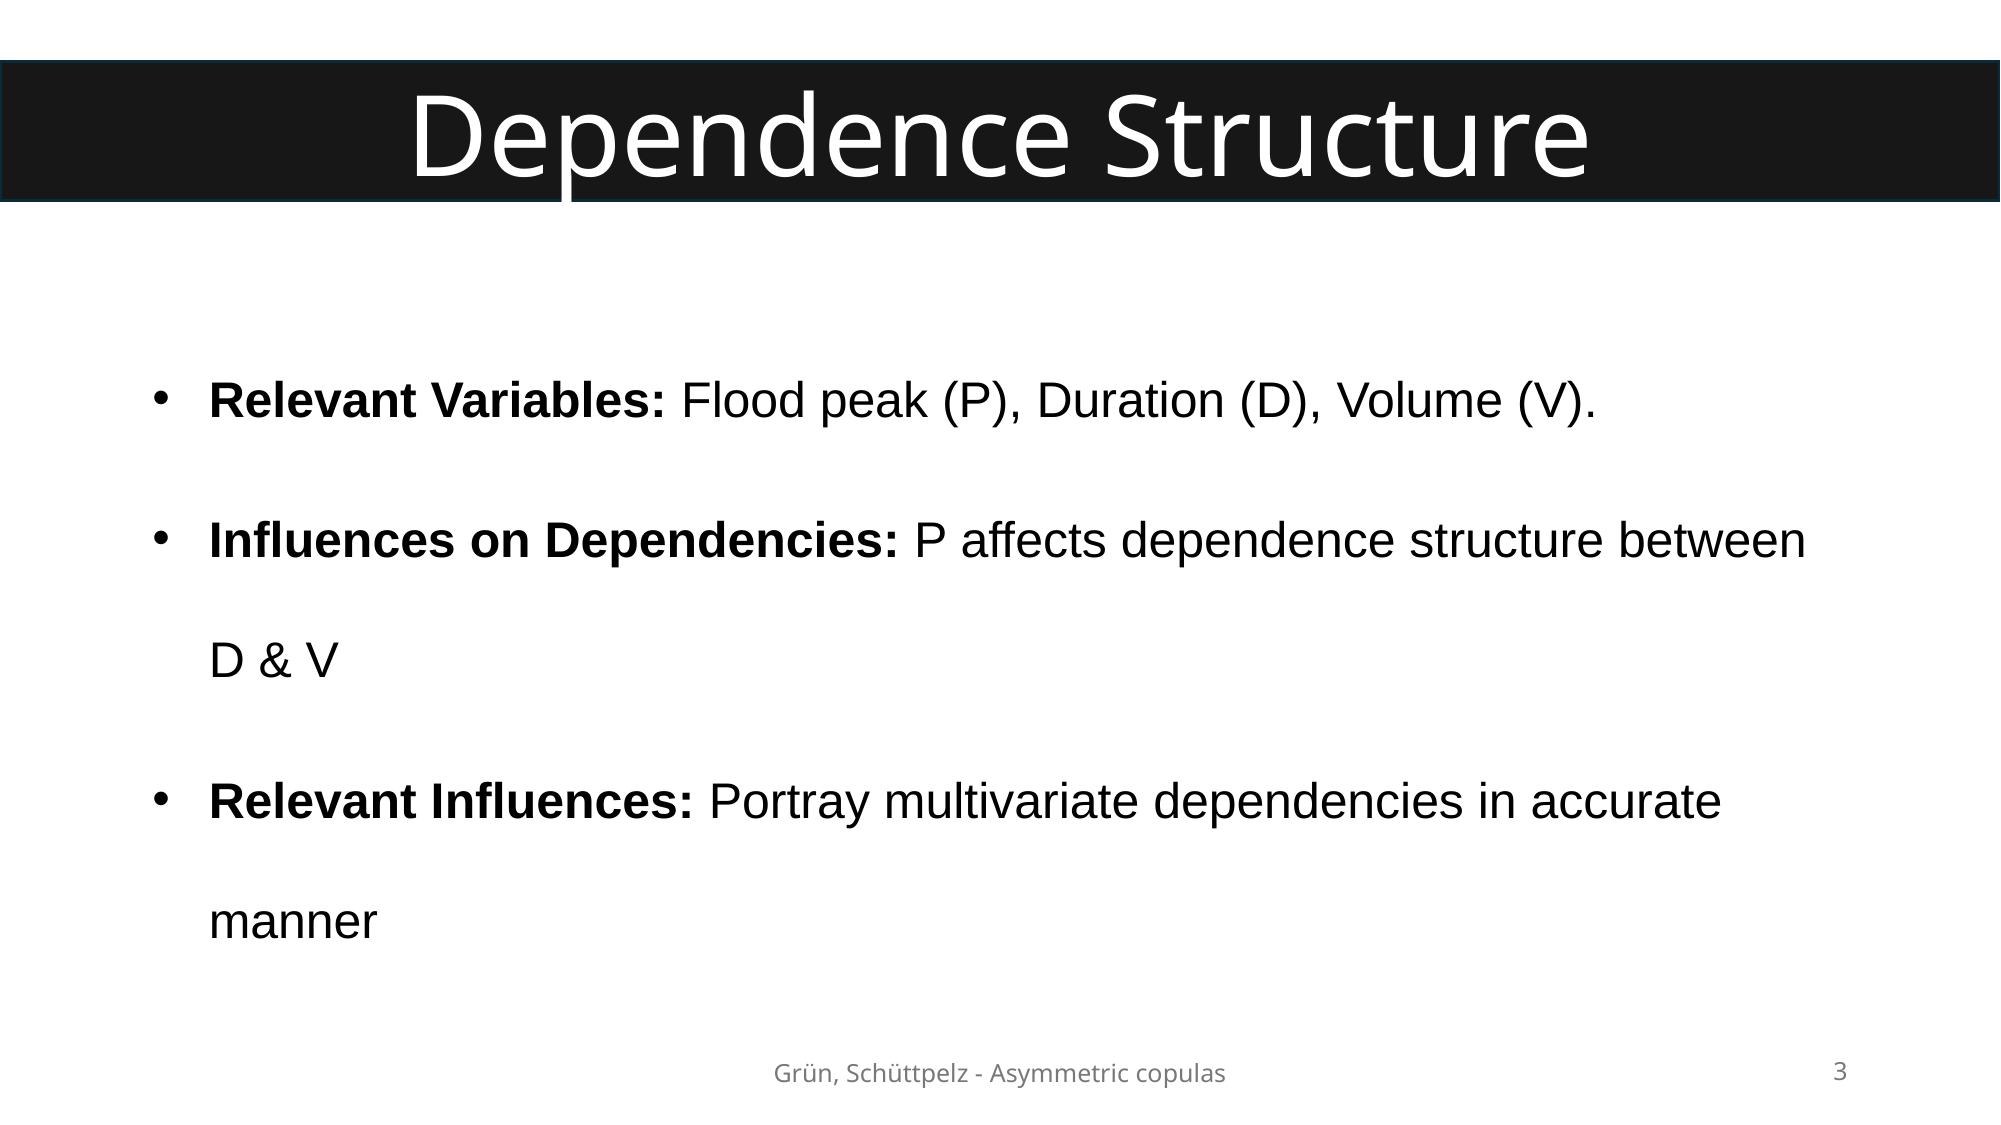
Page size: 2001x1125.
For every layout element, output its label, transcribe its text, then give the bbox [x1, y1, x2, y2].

text_box Dependence Structure [0, 60, 2000, 202]
text_box Relevant Variables: Flood peak (P), Duration (D), Volume (V). Influences on Dependencies: P affects dependence structure between D & V Relevant Influences: Portray multivariate dependencies in accurate manner [137, 299, 1863, 1014]
slide_number 3 [1412, 1042, 1863, 1103]
footer Grün, Schüttpelz - Asymmetric copulas [662, 1042, 1338, 1103]
